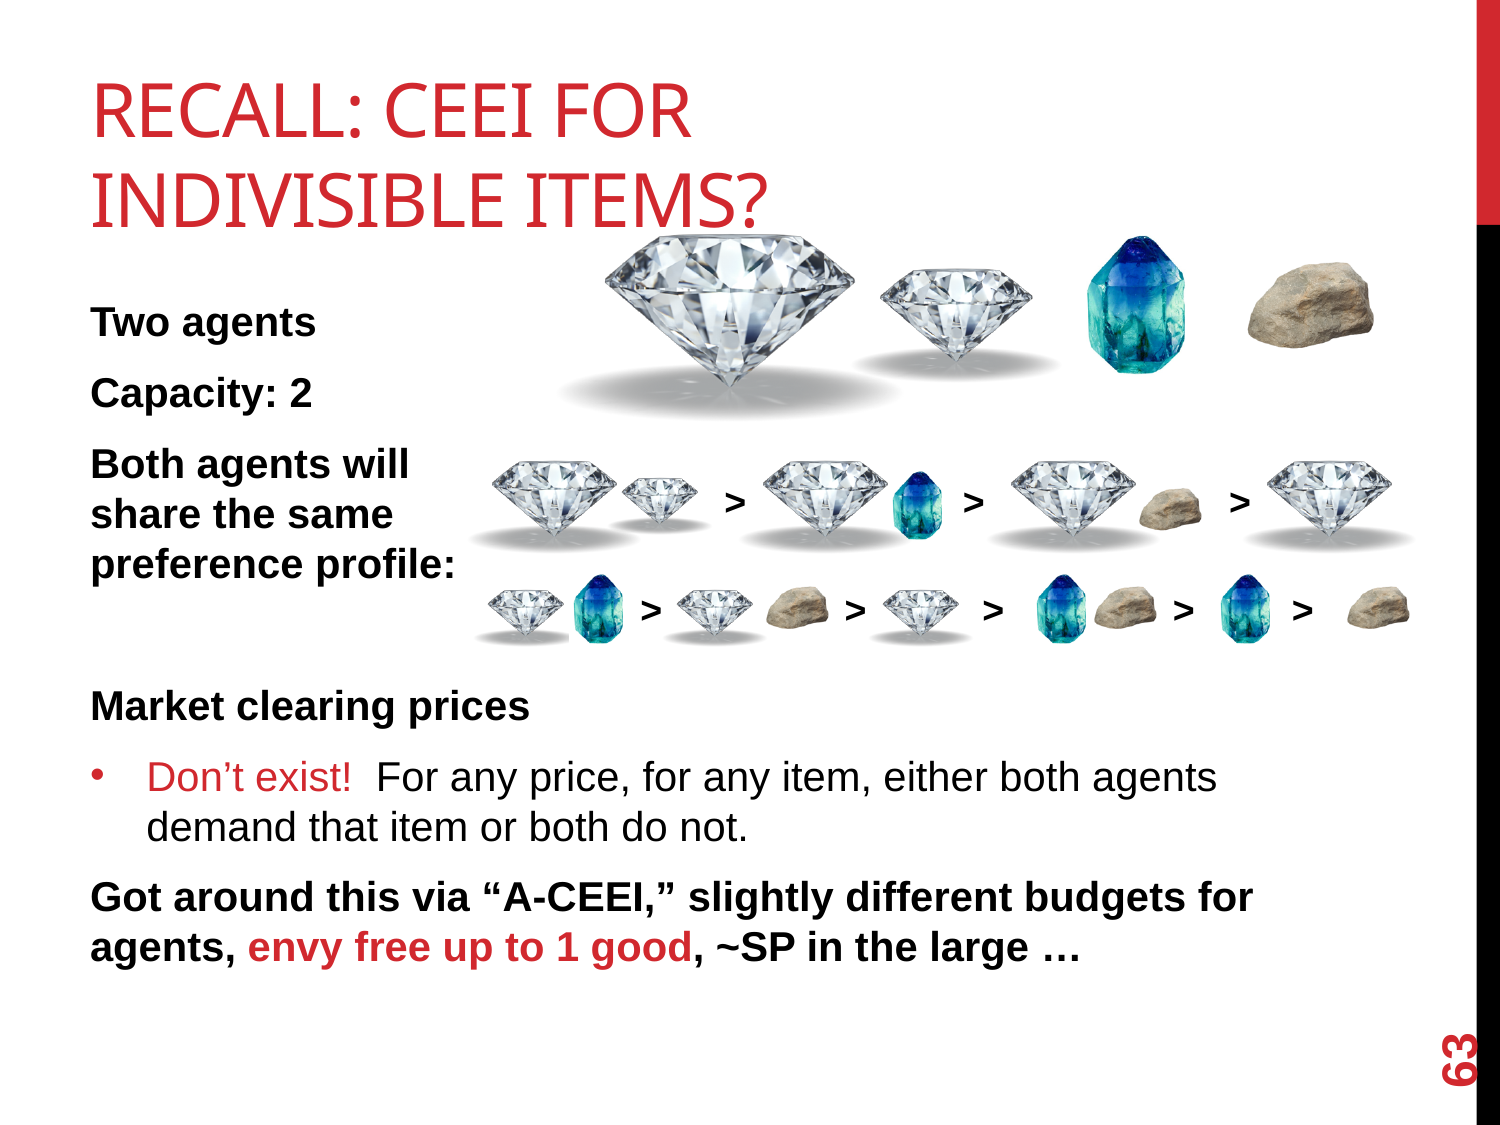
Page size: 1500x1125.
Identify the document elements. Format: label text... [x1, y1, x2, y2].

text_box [471, 564, 1436, 650]
picture [1299, 454, 1417, 555]
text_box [553, 217, 1429, 422]
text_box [985, 454, 1299, 555]
list Two agents Capacity: 2 Both agents will share the same preference profile: Market clearing prices Don’t exist! For any price, for any item, either both agents demand that item or both do not. Got around this via “A-CEEI,” slightly different budgets for agents, envy free up to 1 good, ~SP in the large … [75, 287, 1325, 1005]
title Recall: CEEI for Indivisible items? [75, 25, 1025, 250]
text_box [466, 454, 736, 555]
slide_number 63 [1427, 887, 1488, 1104]
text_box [736, 454, 984, 555]
